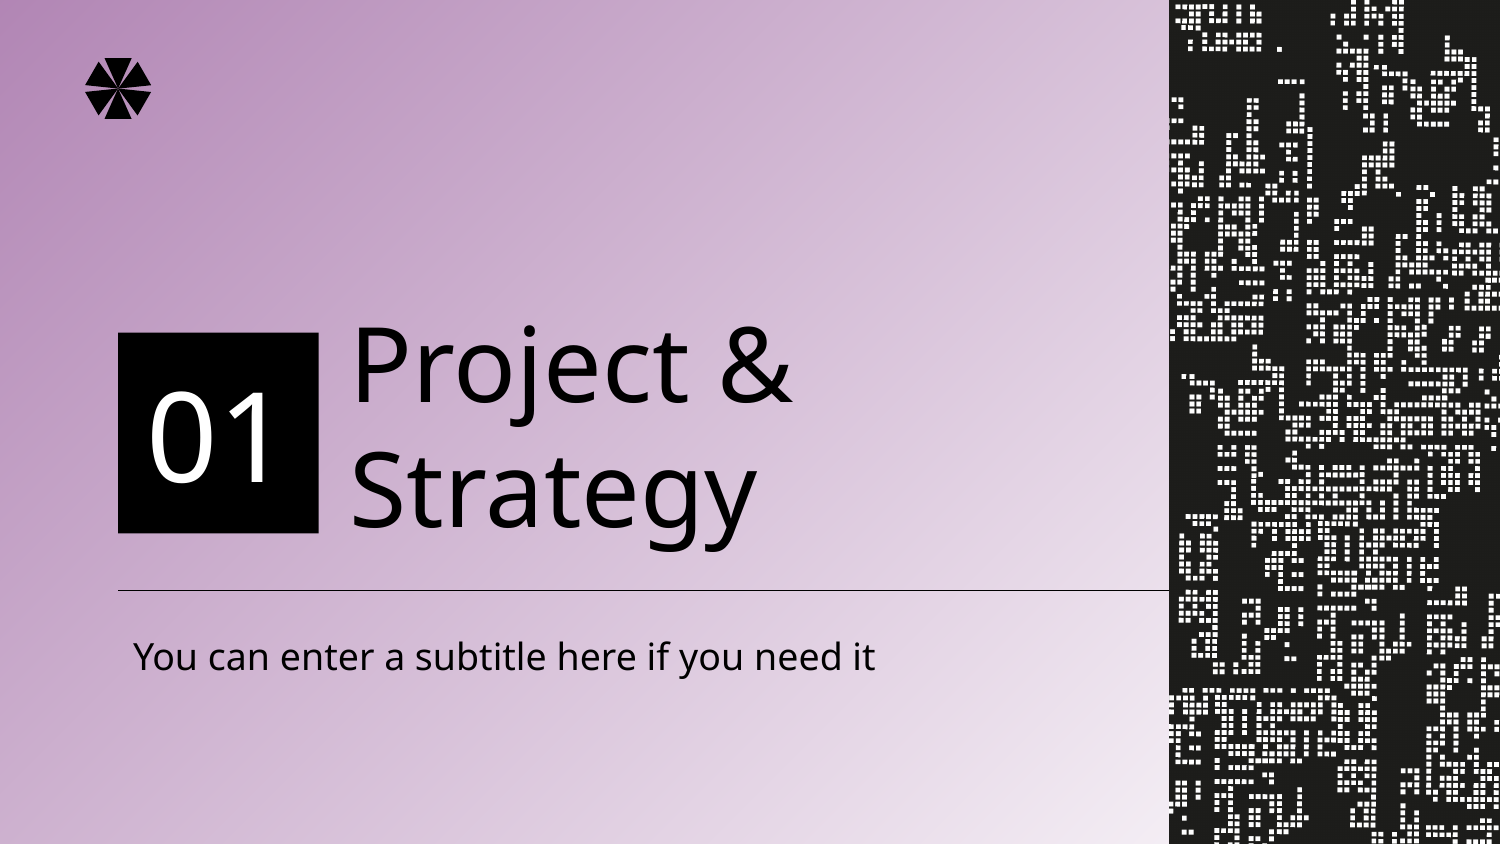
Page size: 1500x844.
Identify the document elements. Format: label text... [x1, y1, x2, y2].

subtitle You can enter a subtitle here if you need it [118, 617, 915, 716]
title 01 [118, 332, 319, 534]
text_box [84, 57, 152, 120]
picture [1169, 0, 1500, 844]
title Project & Strategy [334, 289, 937, 564]
